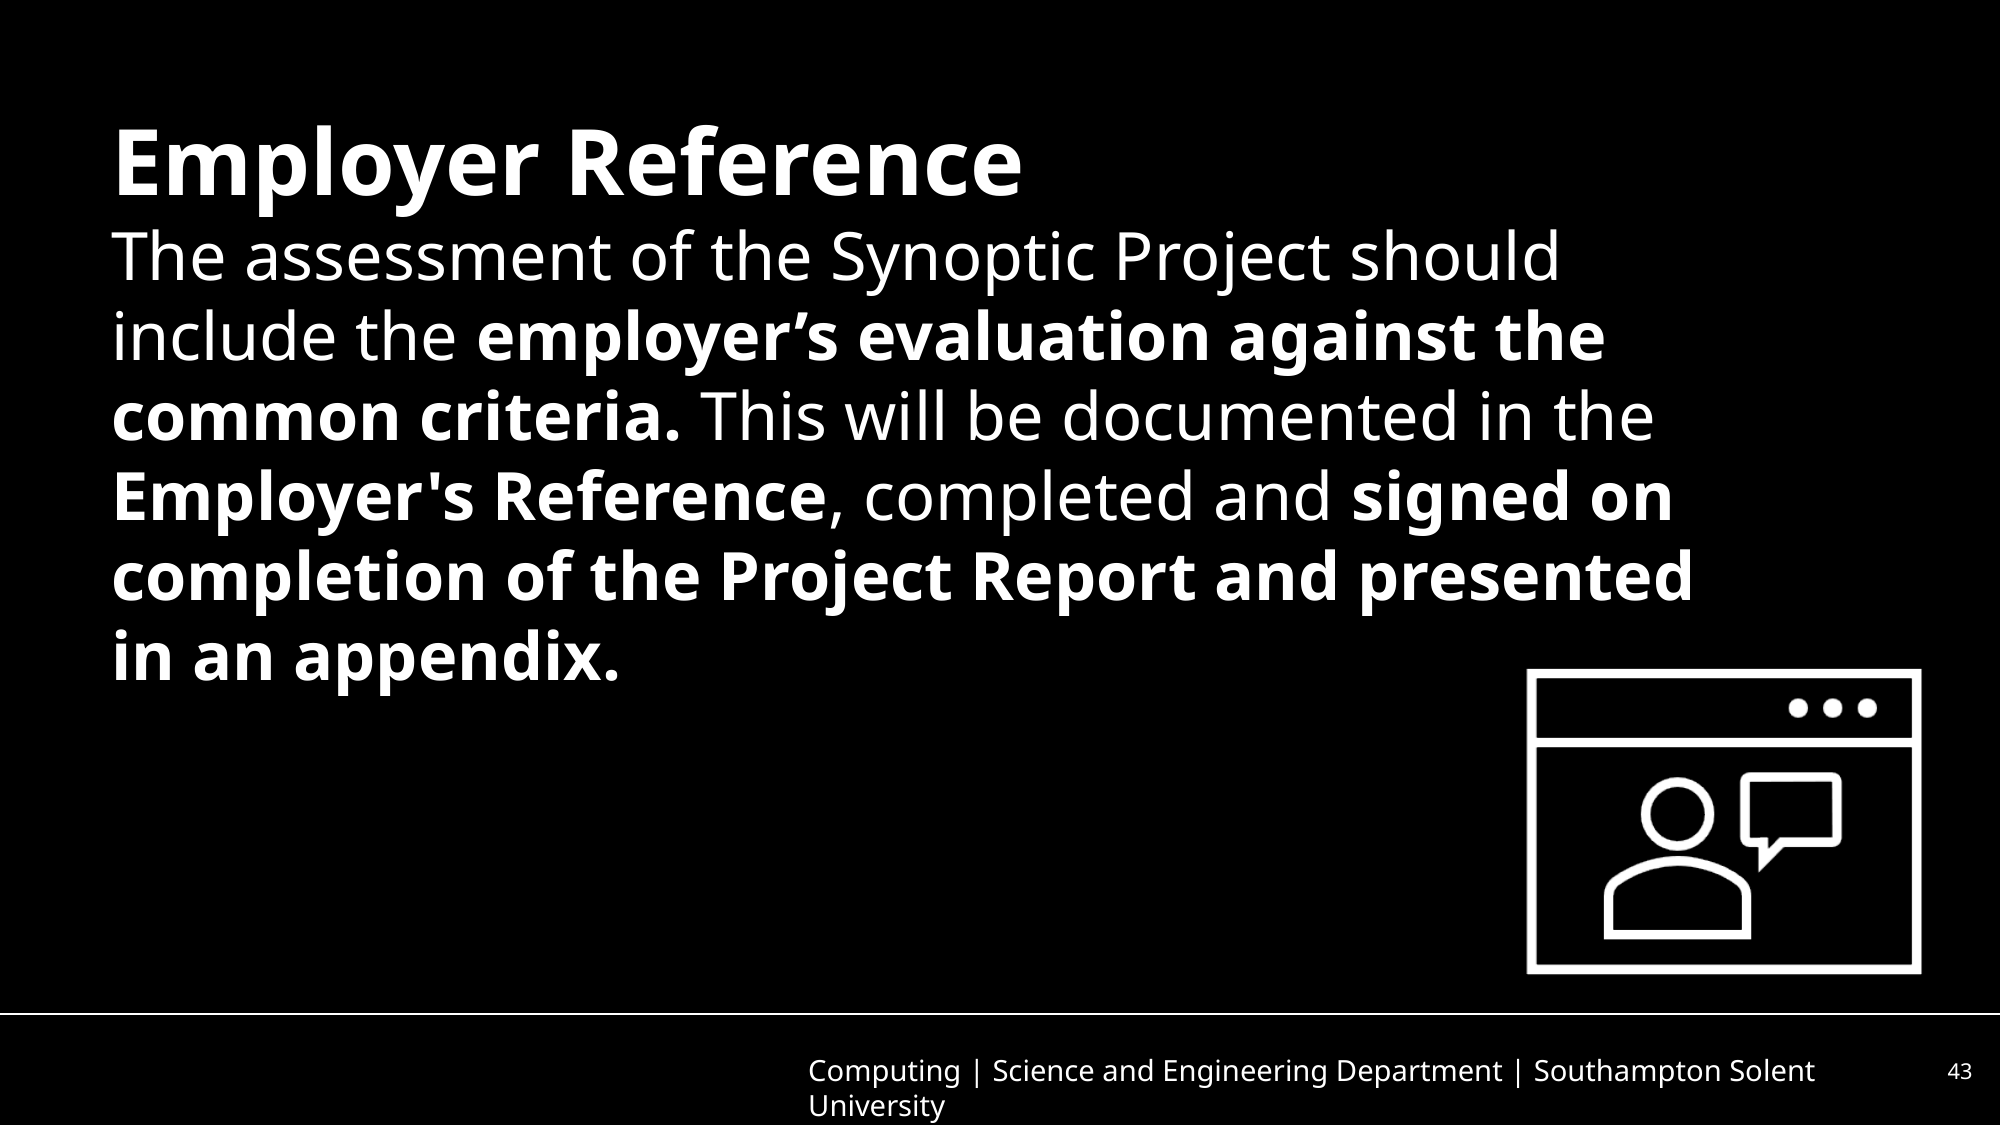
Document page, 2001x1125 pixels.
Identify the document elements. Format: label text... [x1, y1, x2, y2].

text_box Employer Reference The assessment of the Synoptic Project should include the employer’s evaluation against the common criteria. This will be documented in the Employer's Reference, completed and signed on completion of the Project Report and presented in an appendix. [96, 96, 1759, 701]
slide_number 43 [1920, 1042, 2000, 1103]
picture [1488, 585, 1961, 1058]
